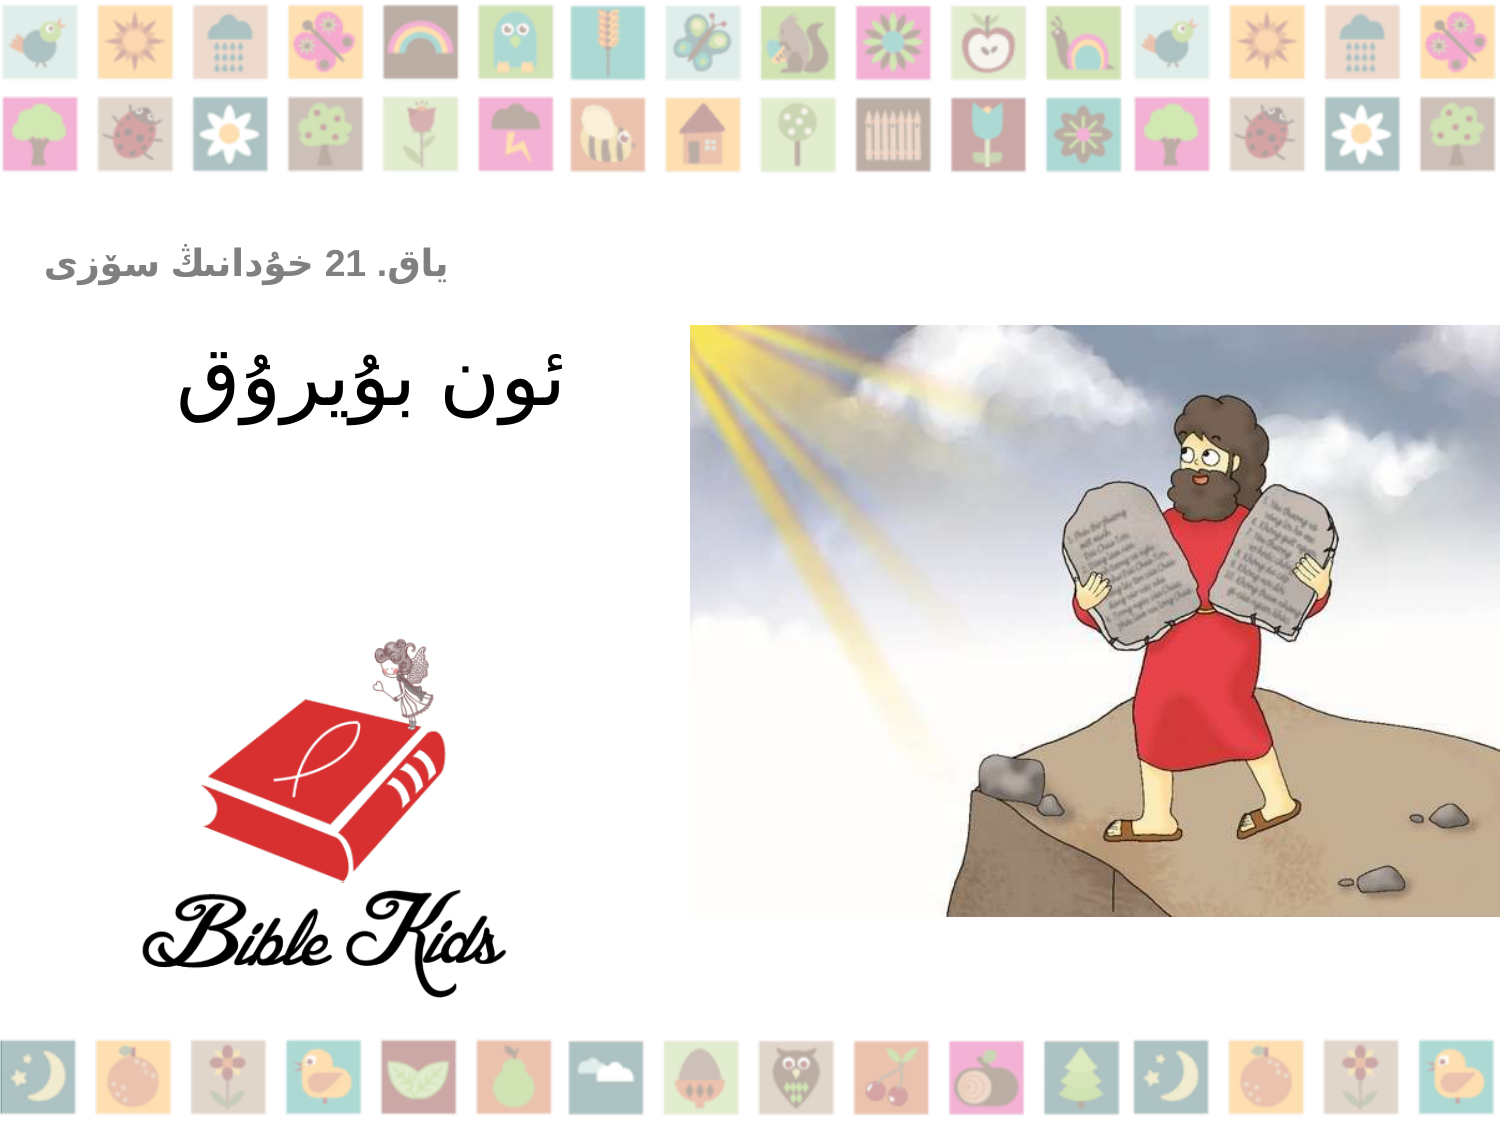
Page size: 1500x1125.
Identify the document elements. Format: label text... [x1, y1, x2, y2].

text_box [0, 1028, 1500, 1118]
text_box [0, 3, 1500, 181]
text_box ياق. 21 خۇدانىڭ سۆزى [29, 231, 514, 292]
picture [690, 324, 1500, 918]
text_box ئون بۇيرۇق [29, 314, 715, 430]
picture [117, 600, 544, 1027]
